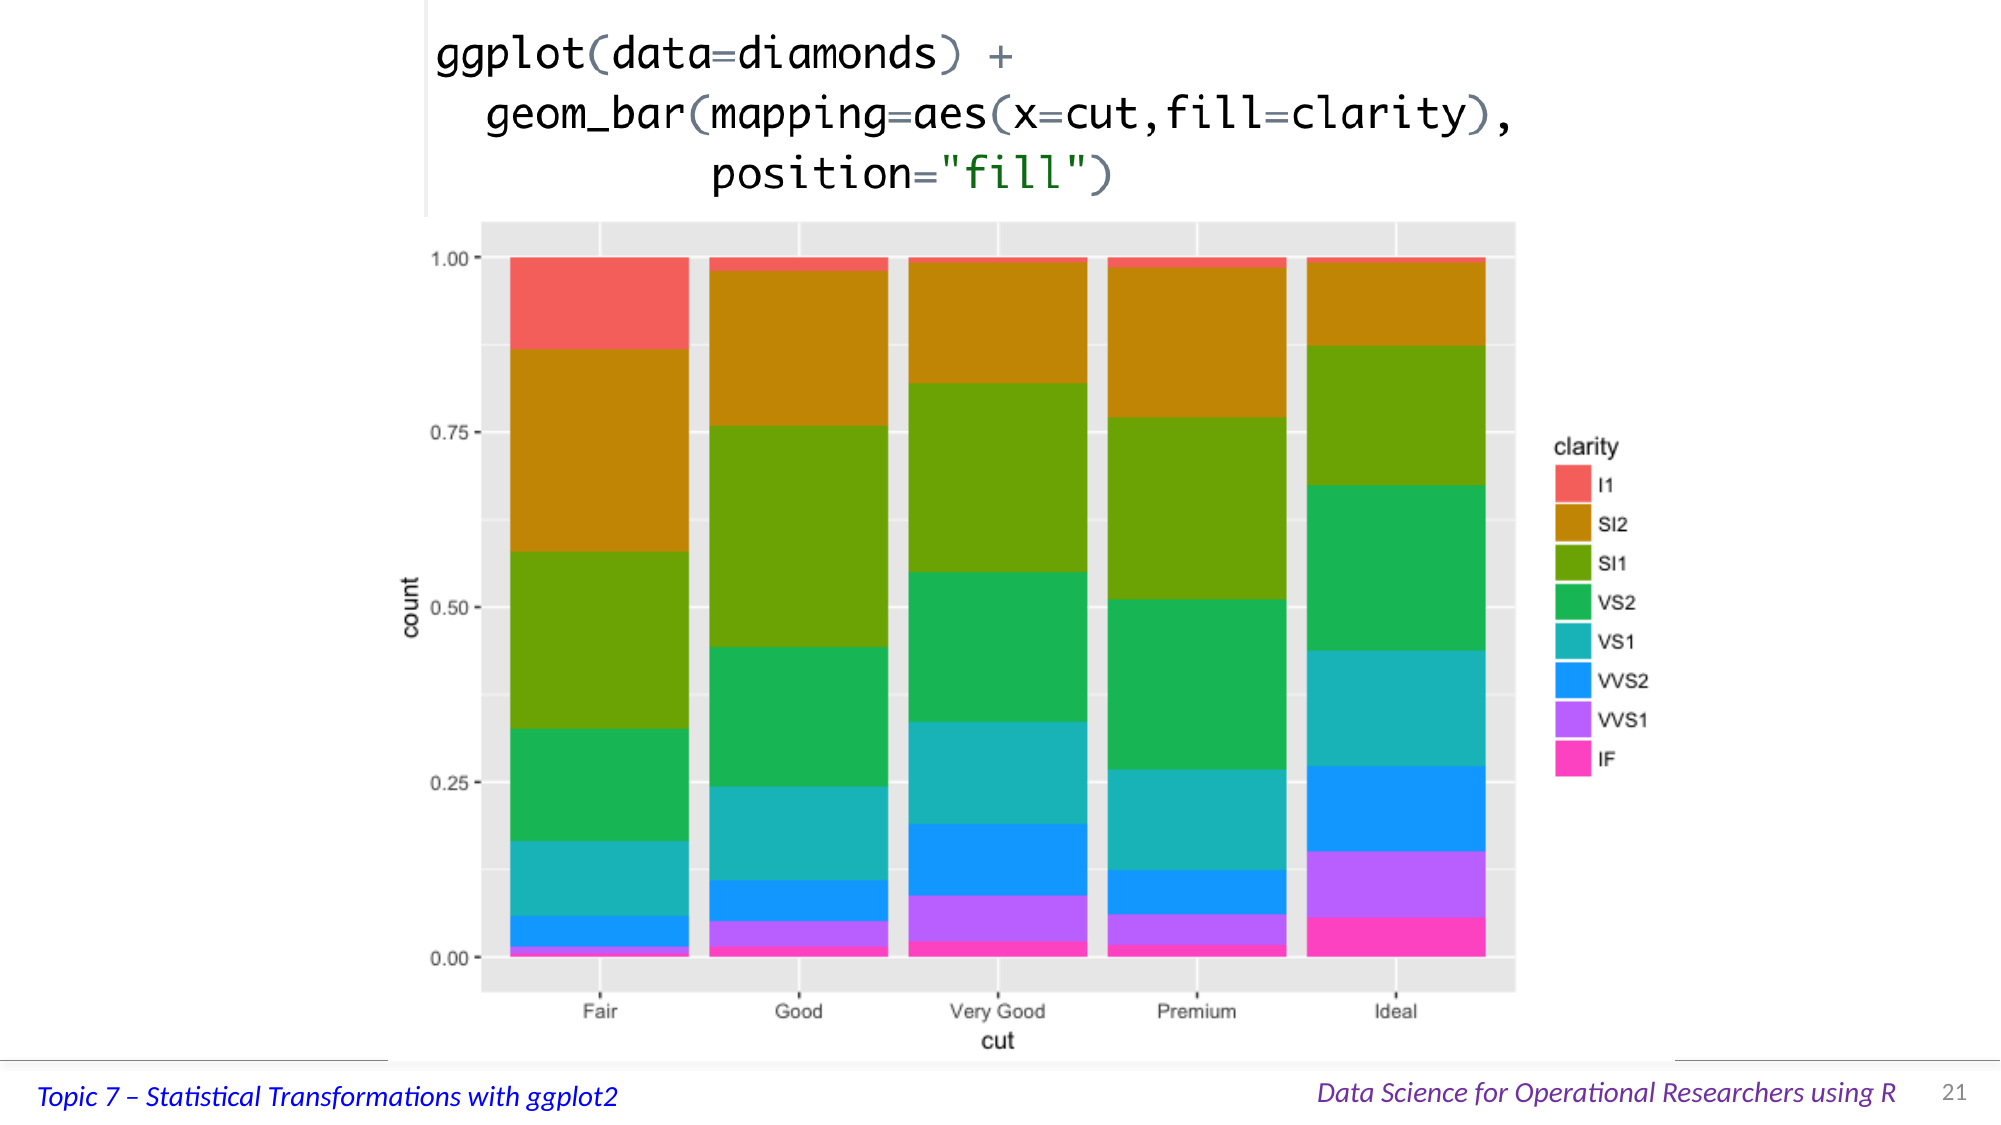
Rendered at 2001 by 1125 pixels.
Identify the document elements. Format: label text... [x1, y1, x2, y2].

slide_number 21 [1899, 1060, 1983, 1120]
picture [388, 0, 1676, 1061]
